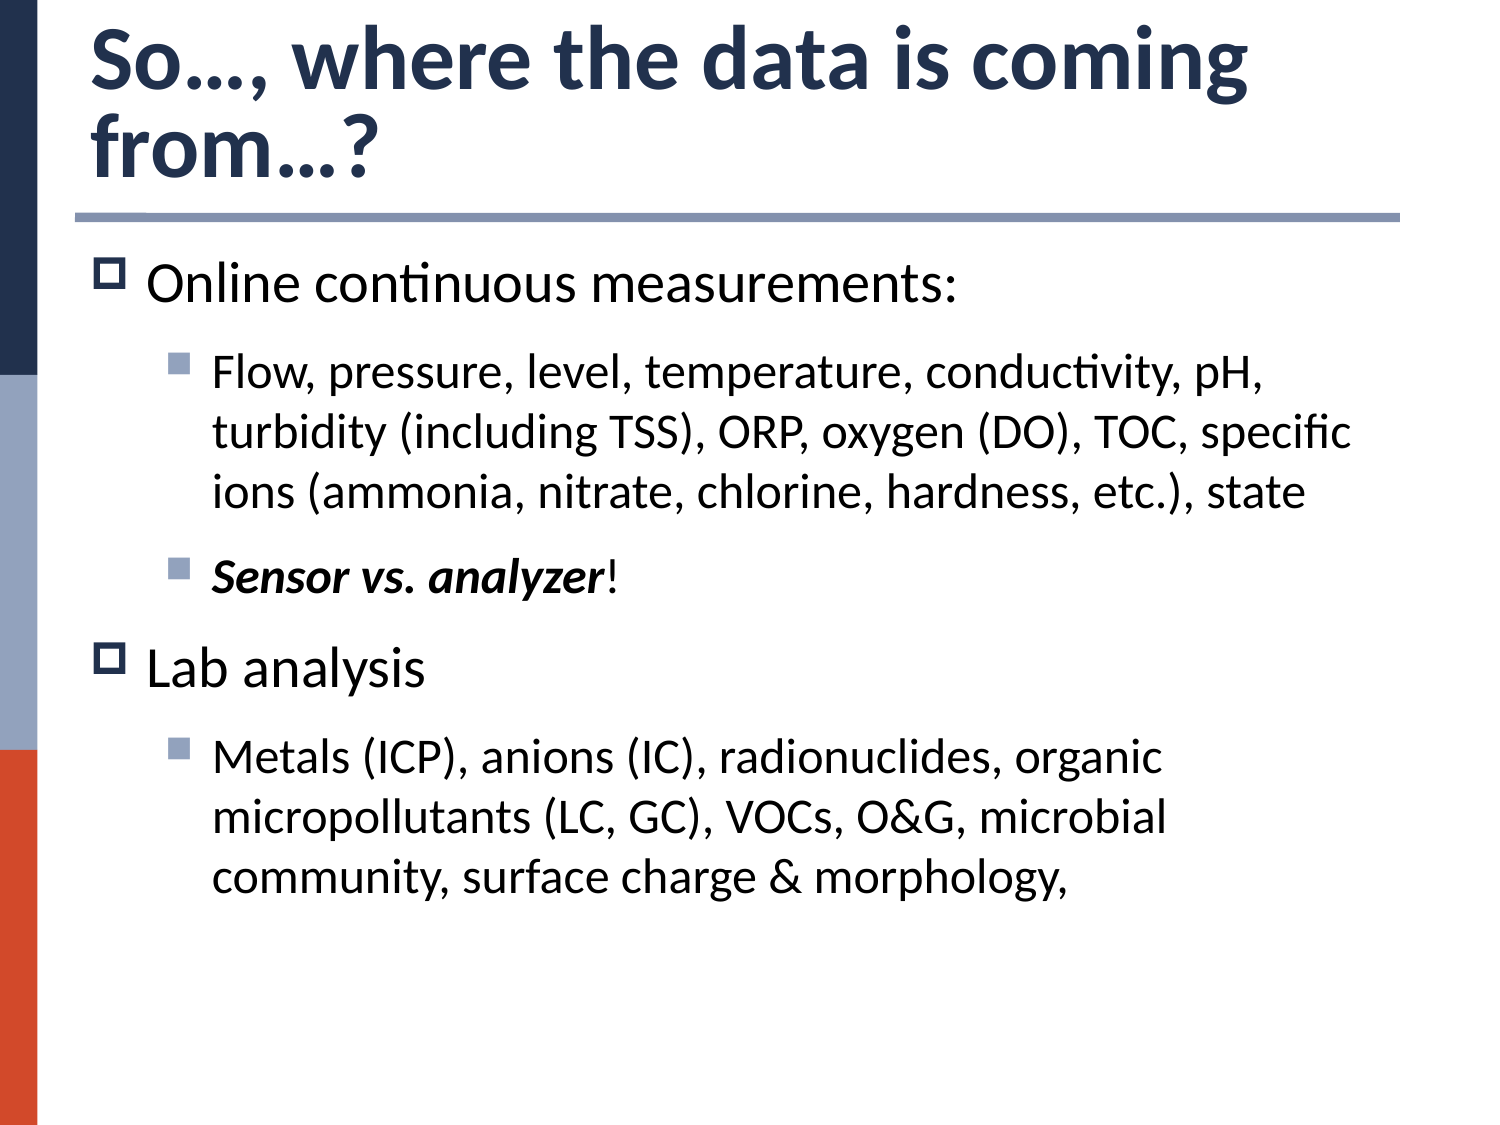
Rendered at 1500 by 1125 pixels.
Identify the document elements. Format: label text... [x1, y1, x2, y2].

title So…, where the data is coming from…? [75, 74, 1425, 203]
list Online continuous measurements: Flow, pressure, level, temperature, conductivity, pH, turbidity (including TSS), ORP, oxygen (DO), TOC, specific ions (ammonia, nitrate, chlorine, hardness, etc.), state Sensor vs. analyzer! Lab analysis Metals (ICP), anions (IC), radionuclides, organic micropollutants (LC, GC), VOCs, O&G, microbial community, surface charge & morphology, [75, 236, 1425, 1041]
